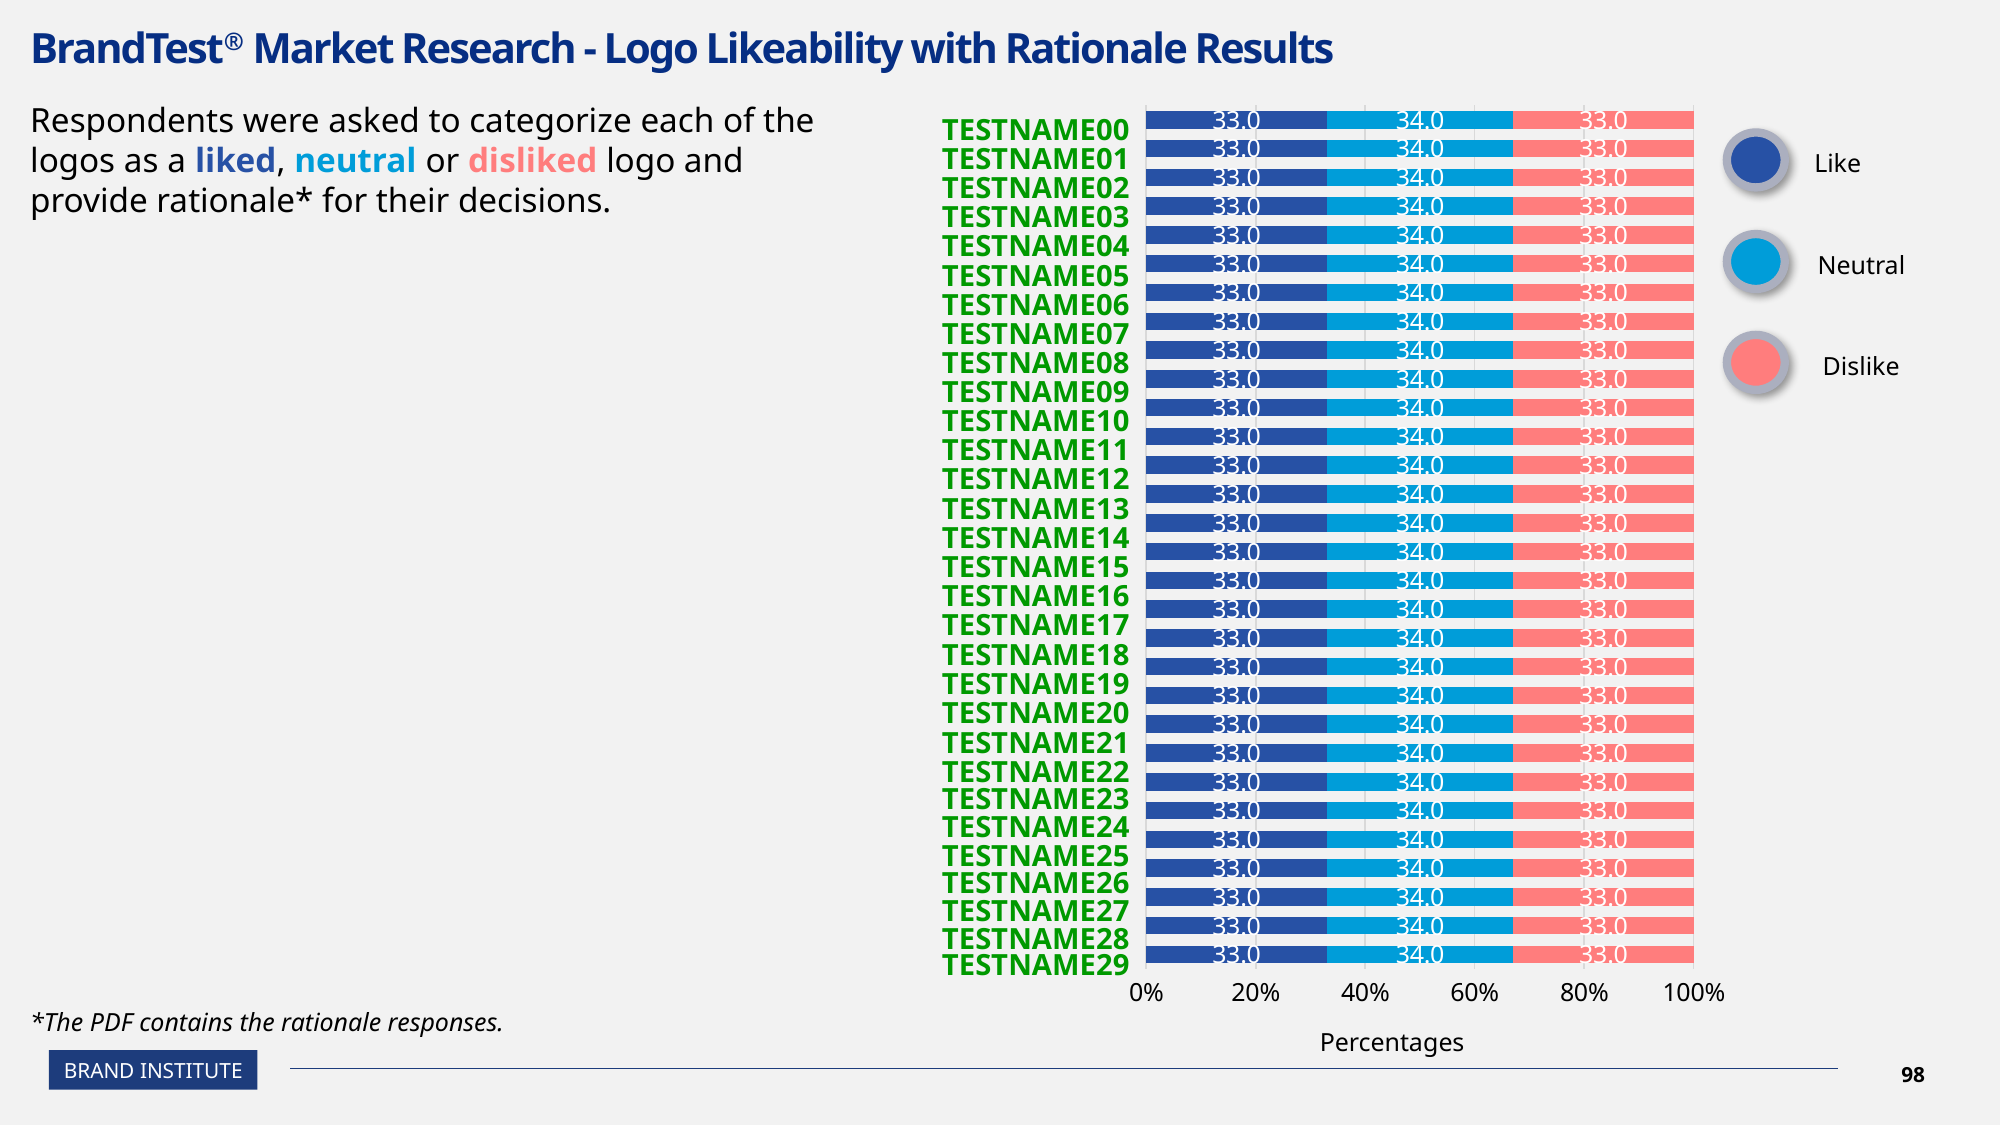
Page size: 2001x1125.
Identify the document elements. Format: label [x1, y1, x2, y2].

text_box [30, 99, 852, 220]
text_box [941, 111, 1116, 982]
text_box [1726, 132, 1945, 390]
chart [1116, 86, 1738, 1029]
text_box [1278, 1029, 1506, 1064]
title [30, 0, 1954, 73]
text_box [30, 998, 630, 1040]
